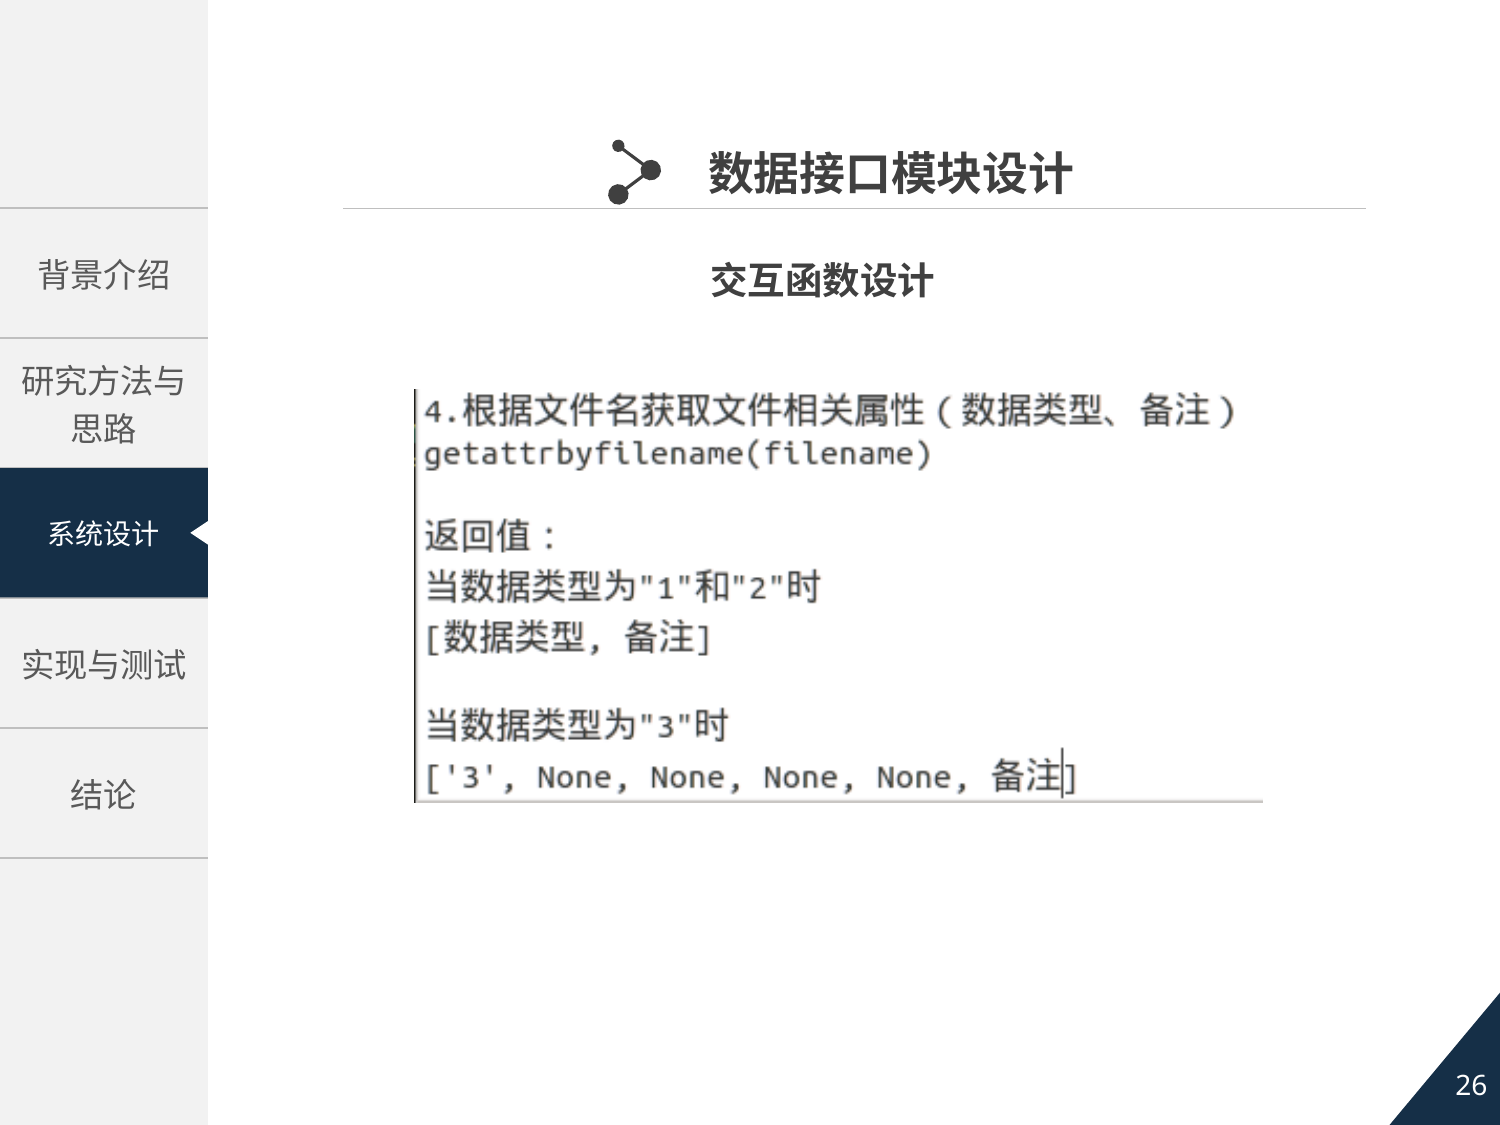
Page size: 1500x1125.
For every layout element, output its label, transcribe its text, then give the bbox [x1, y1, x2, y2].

text_box 数据接口模块设计 [697, 139, 1086, 206]
picture [414, 389, 1263, 803]
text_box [618, 145, 651, 195]
text_box 交互函数设计 [695, 250, 979, 310]
